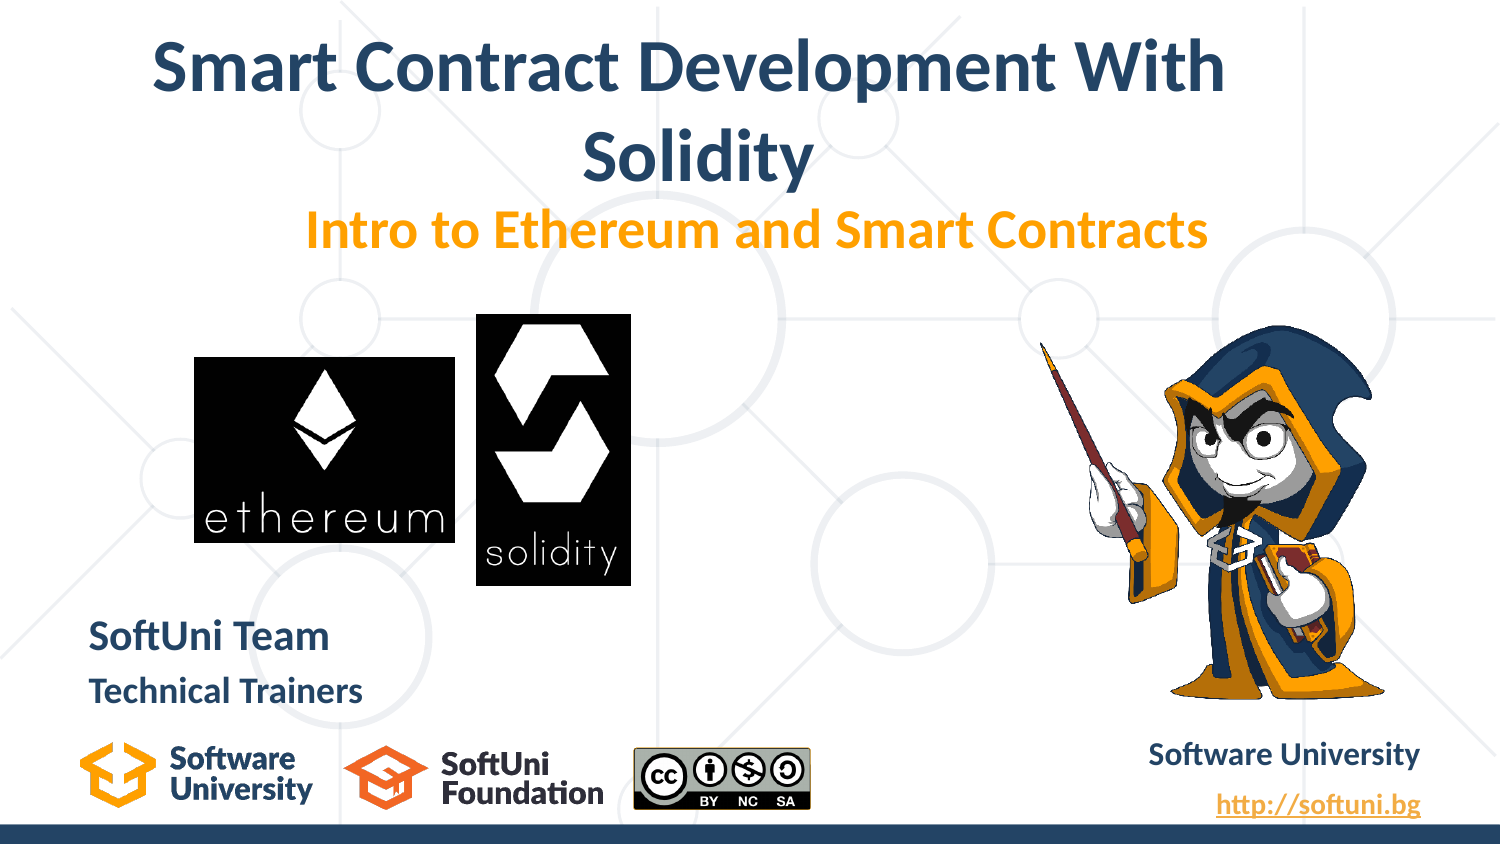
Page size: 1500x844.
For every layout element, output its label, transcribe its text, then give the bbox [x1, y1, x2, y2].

subtitle Intro to Ethereum and Smart Contracts [82, 183, 1432, 292]
picture [166, 742, 313, 808]
picture [1027, 292, 1418, 715]
list SoftUni Team [82, 598, 446, 659]
picture [476, 314, 631, 586]
picture [193, 357, 455, 543]
title Smart Contract Development With Solidity [80, 51, 1318, 161]
list Software University [1063, 725, 1427, 777]
picture [633, 748, 810, 809]
picture [80, 742, 159, 808]
picture [343, 745, 603, 810]
list Technical Trainers [82, 659, 446, 717]
list http://softuni.bg [1063, 777, 1427, 826]
